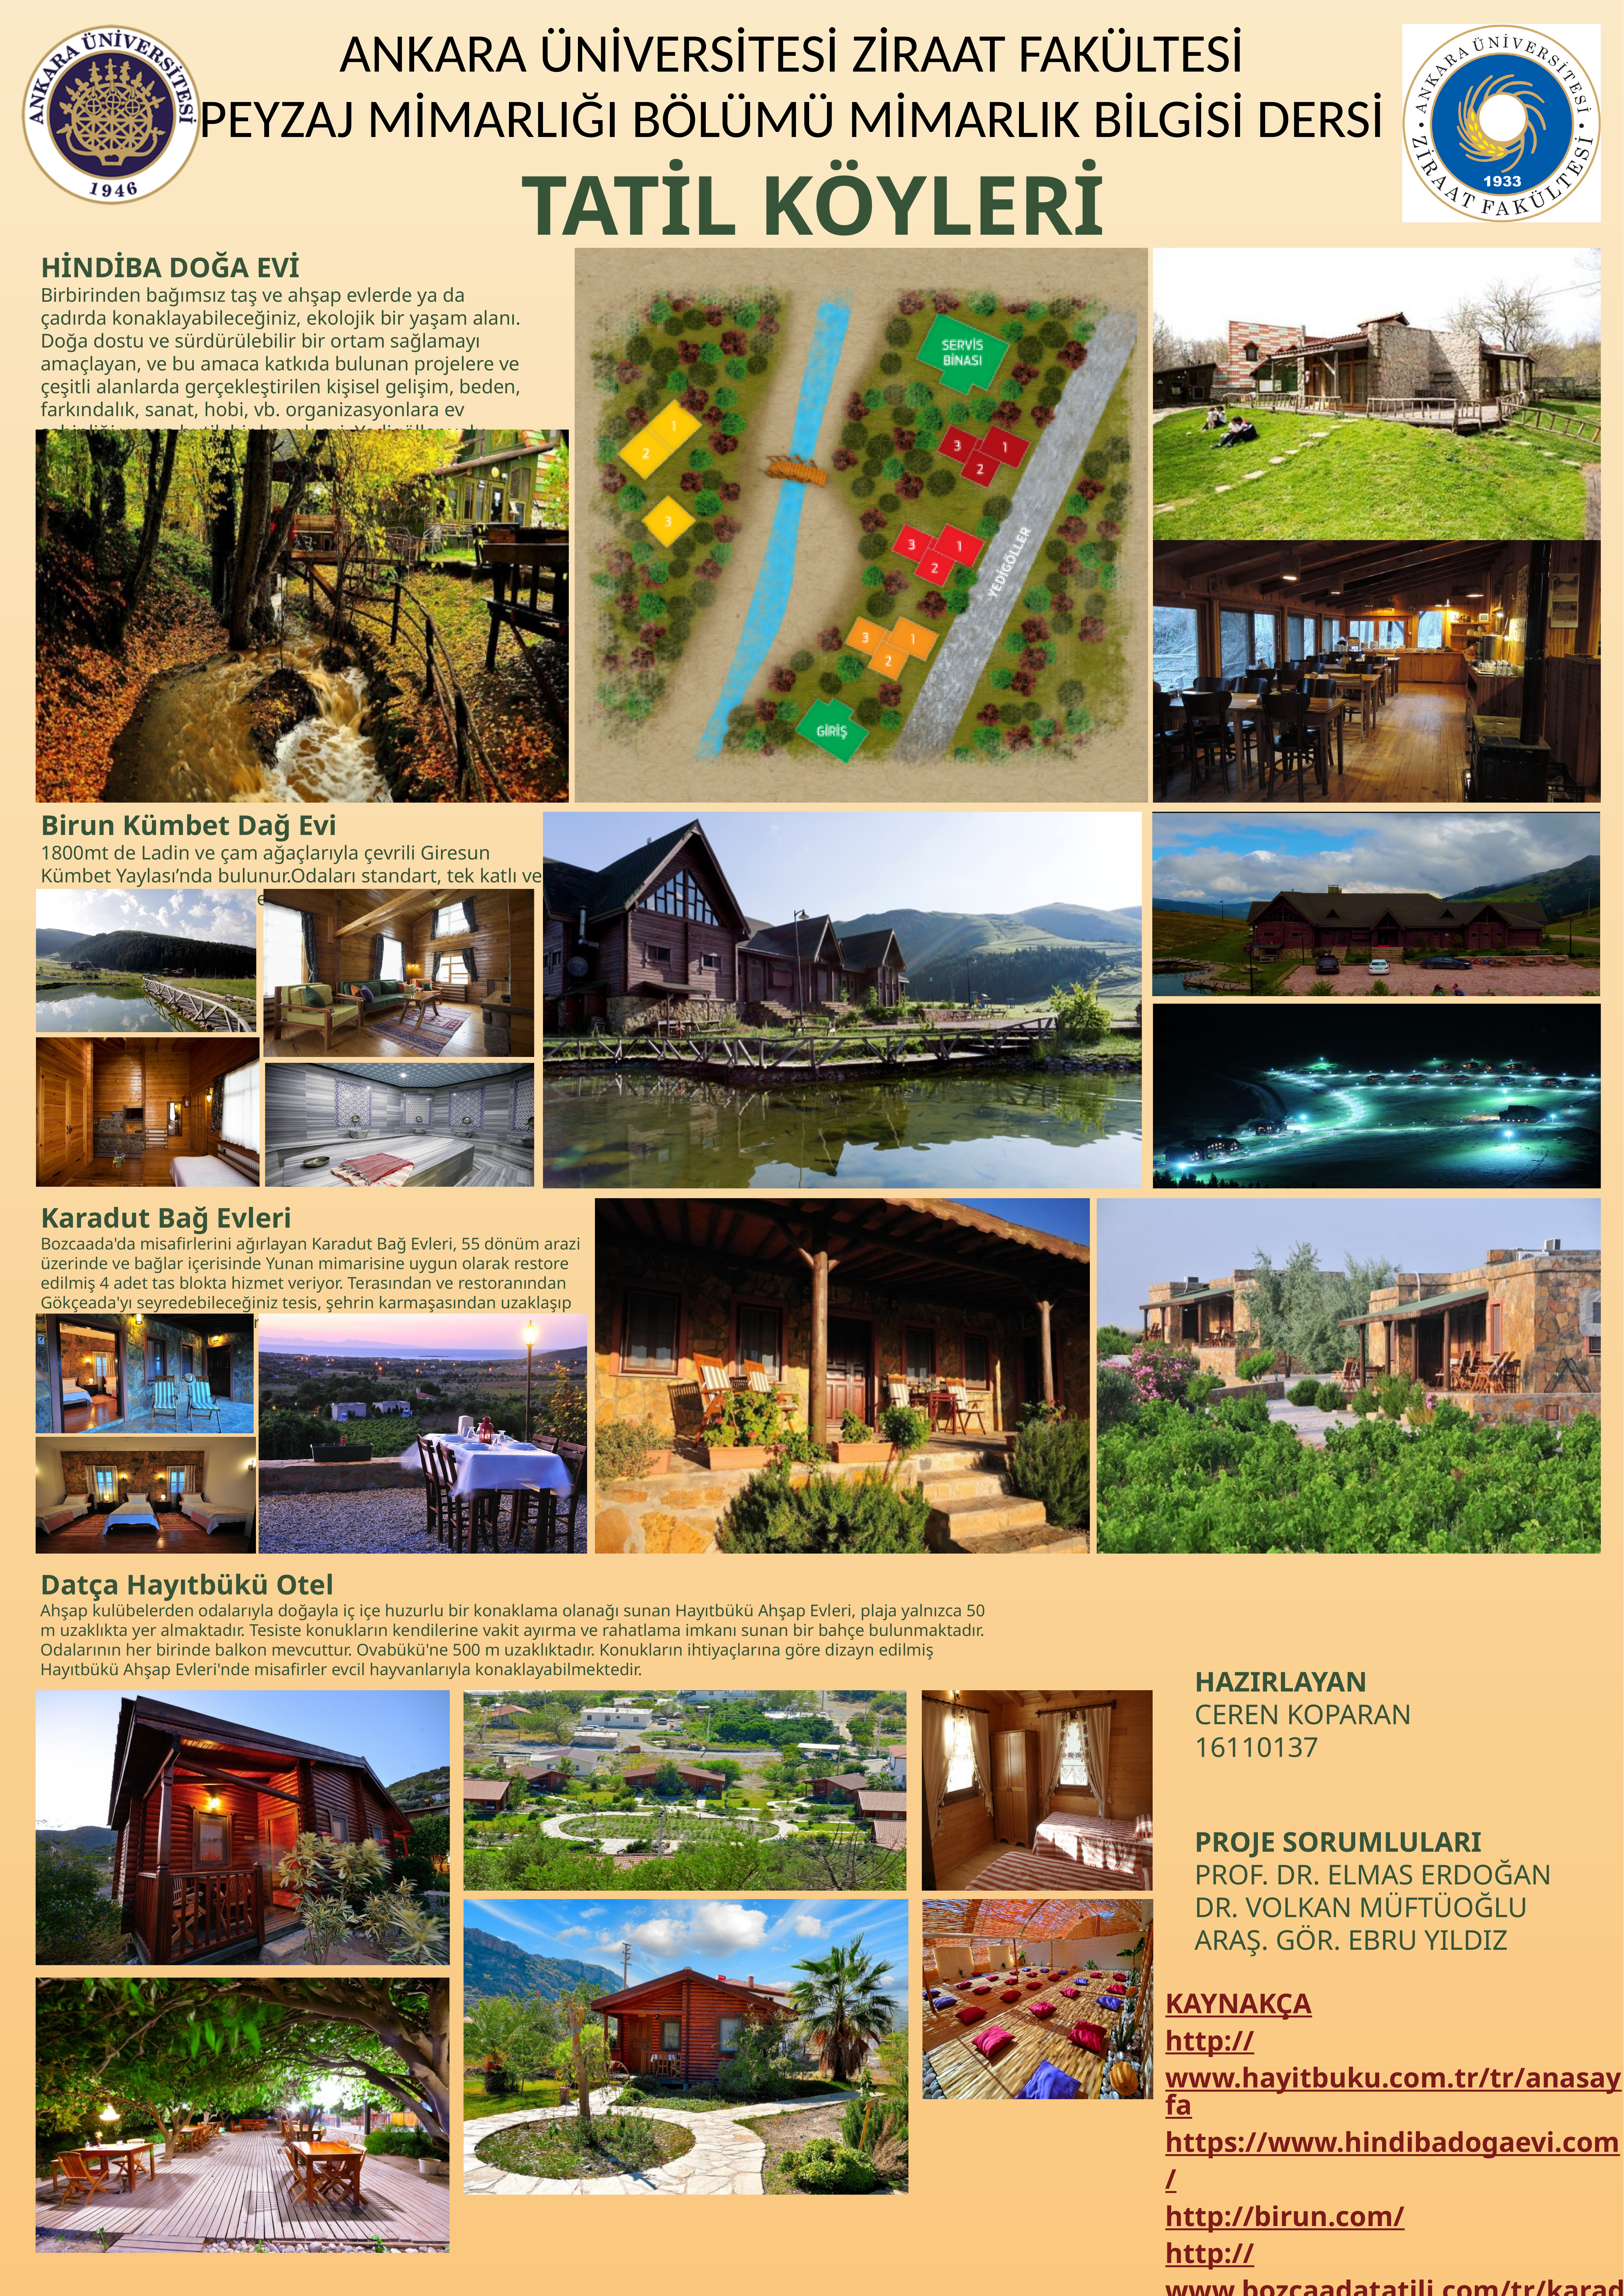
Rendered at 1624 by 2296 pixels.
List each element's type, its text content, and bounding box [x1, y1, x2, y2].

picture [464, 1899, 908, 2195]
picture [36, 430, 569, 803]
text_box HİNDİBA DOĞA EVİ Birbirinden bağımsız taş ve ahşap evlerde ya da çadırda konaklayabileceğiniz, ekolojik bir yaşam alanı. Doğa dostu ve sürdürülebilir bir ortam sağlamayı amaçlayan, ve bu amaca katkıda bulunan projelere ve çeşitli alanlarda gerçekleştirilen kişisel gelişim, beden, farkındalık, sanat, hobi, vb. organizasyonlara ev sahipliği yapan butik bir konuk evi. Yedigöller yolu üstünde, Mengen - Kıyaslar Köyü civarında ve Ankara'ya sadece 2 saat uzaklıkta. [36, 248, 534, 429]
picture [36, 889, 257, 1032]
picture [1096, 1198, 1601, 1554]
picture [263, 889, 534, 1057]
picture [575, 248, 1148, 803]
picture [922, 1899, 1153, 2099]
picture [265, 1063, 534, 1187]
text_box KAYNAKÇA http://www.hayitbuku.com.tr/tr/anasayfa https://www.hindibadogaevi.com/ http://birun.com/ http://www.bozcaadatatili.com/tr/karadut-bag-evleri [1160, 1983, 1624, 2296]
picture [543, 812, 1142, 1188]
text_box Karadut Bağ Evleri Bozcaada'da misafirlerini ağırlayan Karadut Bağ Evleri, 55 dönüm arazi üzerinde ve bağlar içerisinde Yunan mimarisine uygun olarak restore edilmiş 4 adet tas blokta hizmet veriyor. Terasından ve restoranından Gökçeada'yı seyredebileceğiniz tesis, şehrin karmaşasından uzaklaşıp doğayla buluşmak isteyenler için ideal bir kaçış noktasıdır. [36, 1198, 595, 1334]
picture [922, 1690, 1153, 1891]
picture [1152, 812, 1600, 996]
text_box TATİL KÖYLERİ [482, 151, 1143, 254]
text_box Birun Kümbet Dağ Evi 1800mt de Ladin ve çam ağaçlarıyla çevrili Giresun Kümbet Yaylası’nda bulunur.Odaları standart, tek katlı ve dublextir.Havuz ,sauna ve hamam gibi imkanları mevcuttur. [36, 805, 569, 983]
picture [1153, 248, 1601, 803]
picture [259, 1314, 587, 1554]
picture [36, 1037, 260, 1187]
text_box PROJE SORUMLULARI PROF. DR. ELMAS ERDOĞAN DR. VOLKAN MÜFTÜOĞLU ARAŞ. GÖR. EBRU YILDIZ [1190, 1822, 1564, 1958]
text_box Datça Hayıtbükü Otel Ahşap kulübelerden odalarıyla doğayla iç içe huzurlu bir konaklama olanağı sunan Hayıtbükü Ahşap Evleri, plaja yalnızca 50 m uzaklıkta yer almaktadır. Tesiste konukların kendilerine vakit ayırma ve rahatlama imkanı sunan bir bahçe bulunmaktadır. Odalarının her birinde balkon mevcuttur. Ovabükü'ne 500 m uzaklıktadır. Konukların ihtiyaçlarına göre dizayn edilmiş Hayıtbükü Ahşap Evleri'nde misafirler evcil hayvanlarıyla konaklayabilmektedir. [36, 1565, 1005, 1701]
picture [35, 1314, 254, 1433]
picture [464, 1690, 906, 1891]
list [12, 20, 217, 211]
picture [1402, 24, 1601, 222]
picture [36, 1437, 256, 1554]
picture [36, 1978, 449, 2253]
title ANKARA ÜNİVERSİTESİ ZİRAAT FAKÜLTESİ PEYZAJ MİMARLIĞI BÖLÜMÜ MİMARLIK BİLGİSİ DERSİ [117, 1, 1468, 165]
picture [1153, 1004, 1601, 1188]
picture [595, 1198, 1090, 1554]
text_box HAZIRLAYAN CEREN KOPARAN 16110137 [1190, 1662, 1546, 1798]
picture [36, 1690, 450, 1965]
